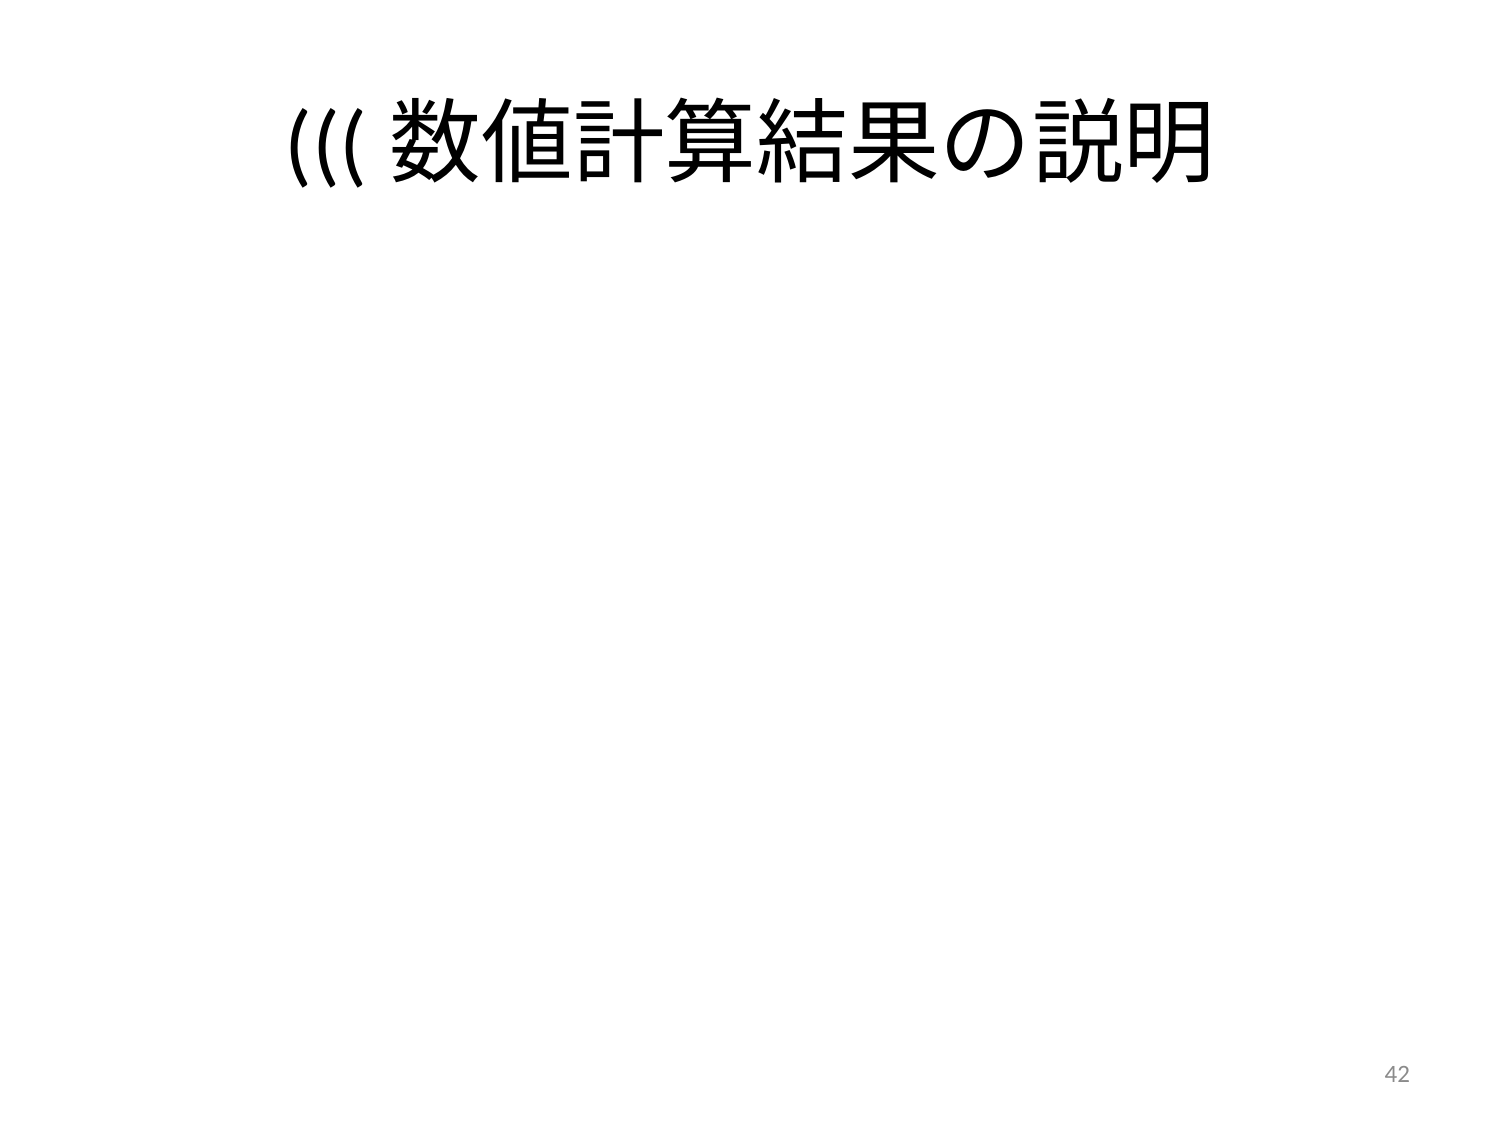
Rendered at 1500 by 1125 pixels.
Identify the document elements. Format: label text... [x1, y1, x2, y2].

slide_number 42 [1074, 1042, 1425, 1103]
title (((数値計算結果の説明 [75, 45, 1425, 233]
